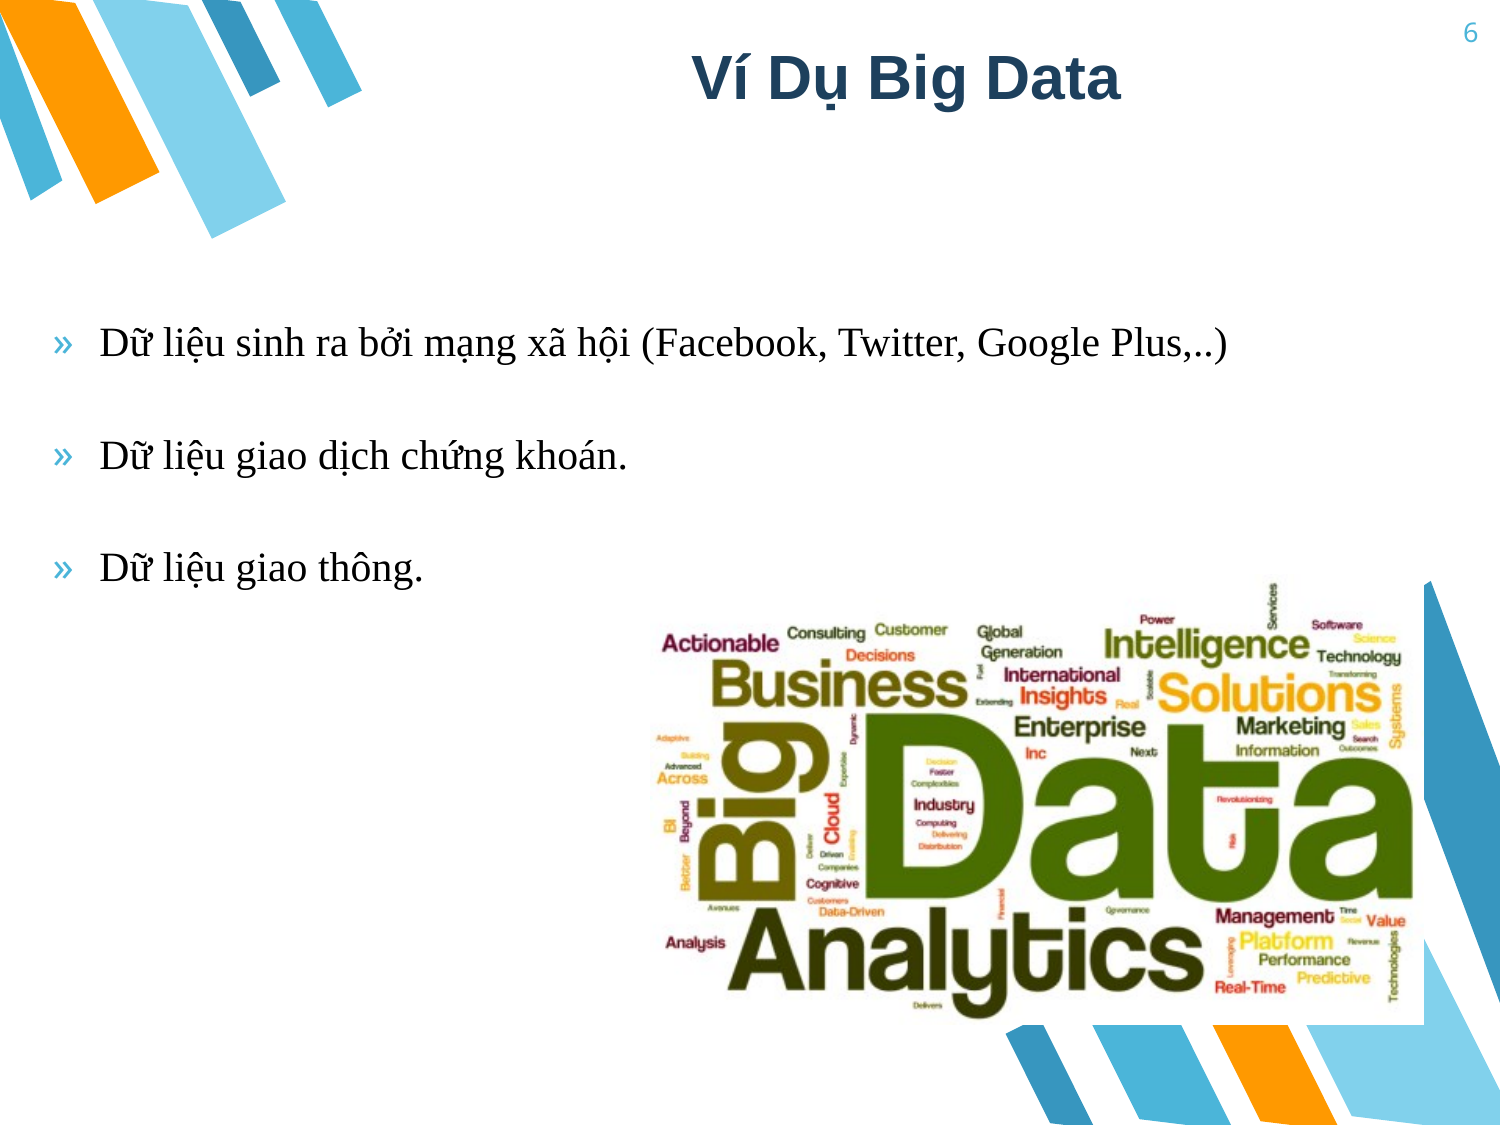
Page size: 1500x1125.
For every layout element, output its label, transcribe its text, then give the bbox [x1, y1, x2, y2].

title Ví Dụ Big Data [362, 0, 1450, 149]
picture [649, 574, 1424, 1026]
list Dữ liệu sinh ra bởi mạng xã hội (Facebook, Twitter, Google Plus,..) Dữ liệu giao dịch chứng khoán. Dữ liệu giao thông. [37, 249, 1463, 875]
slide_number 6 [1403, 0, 1494, 87]
